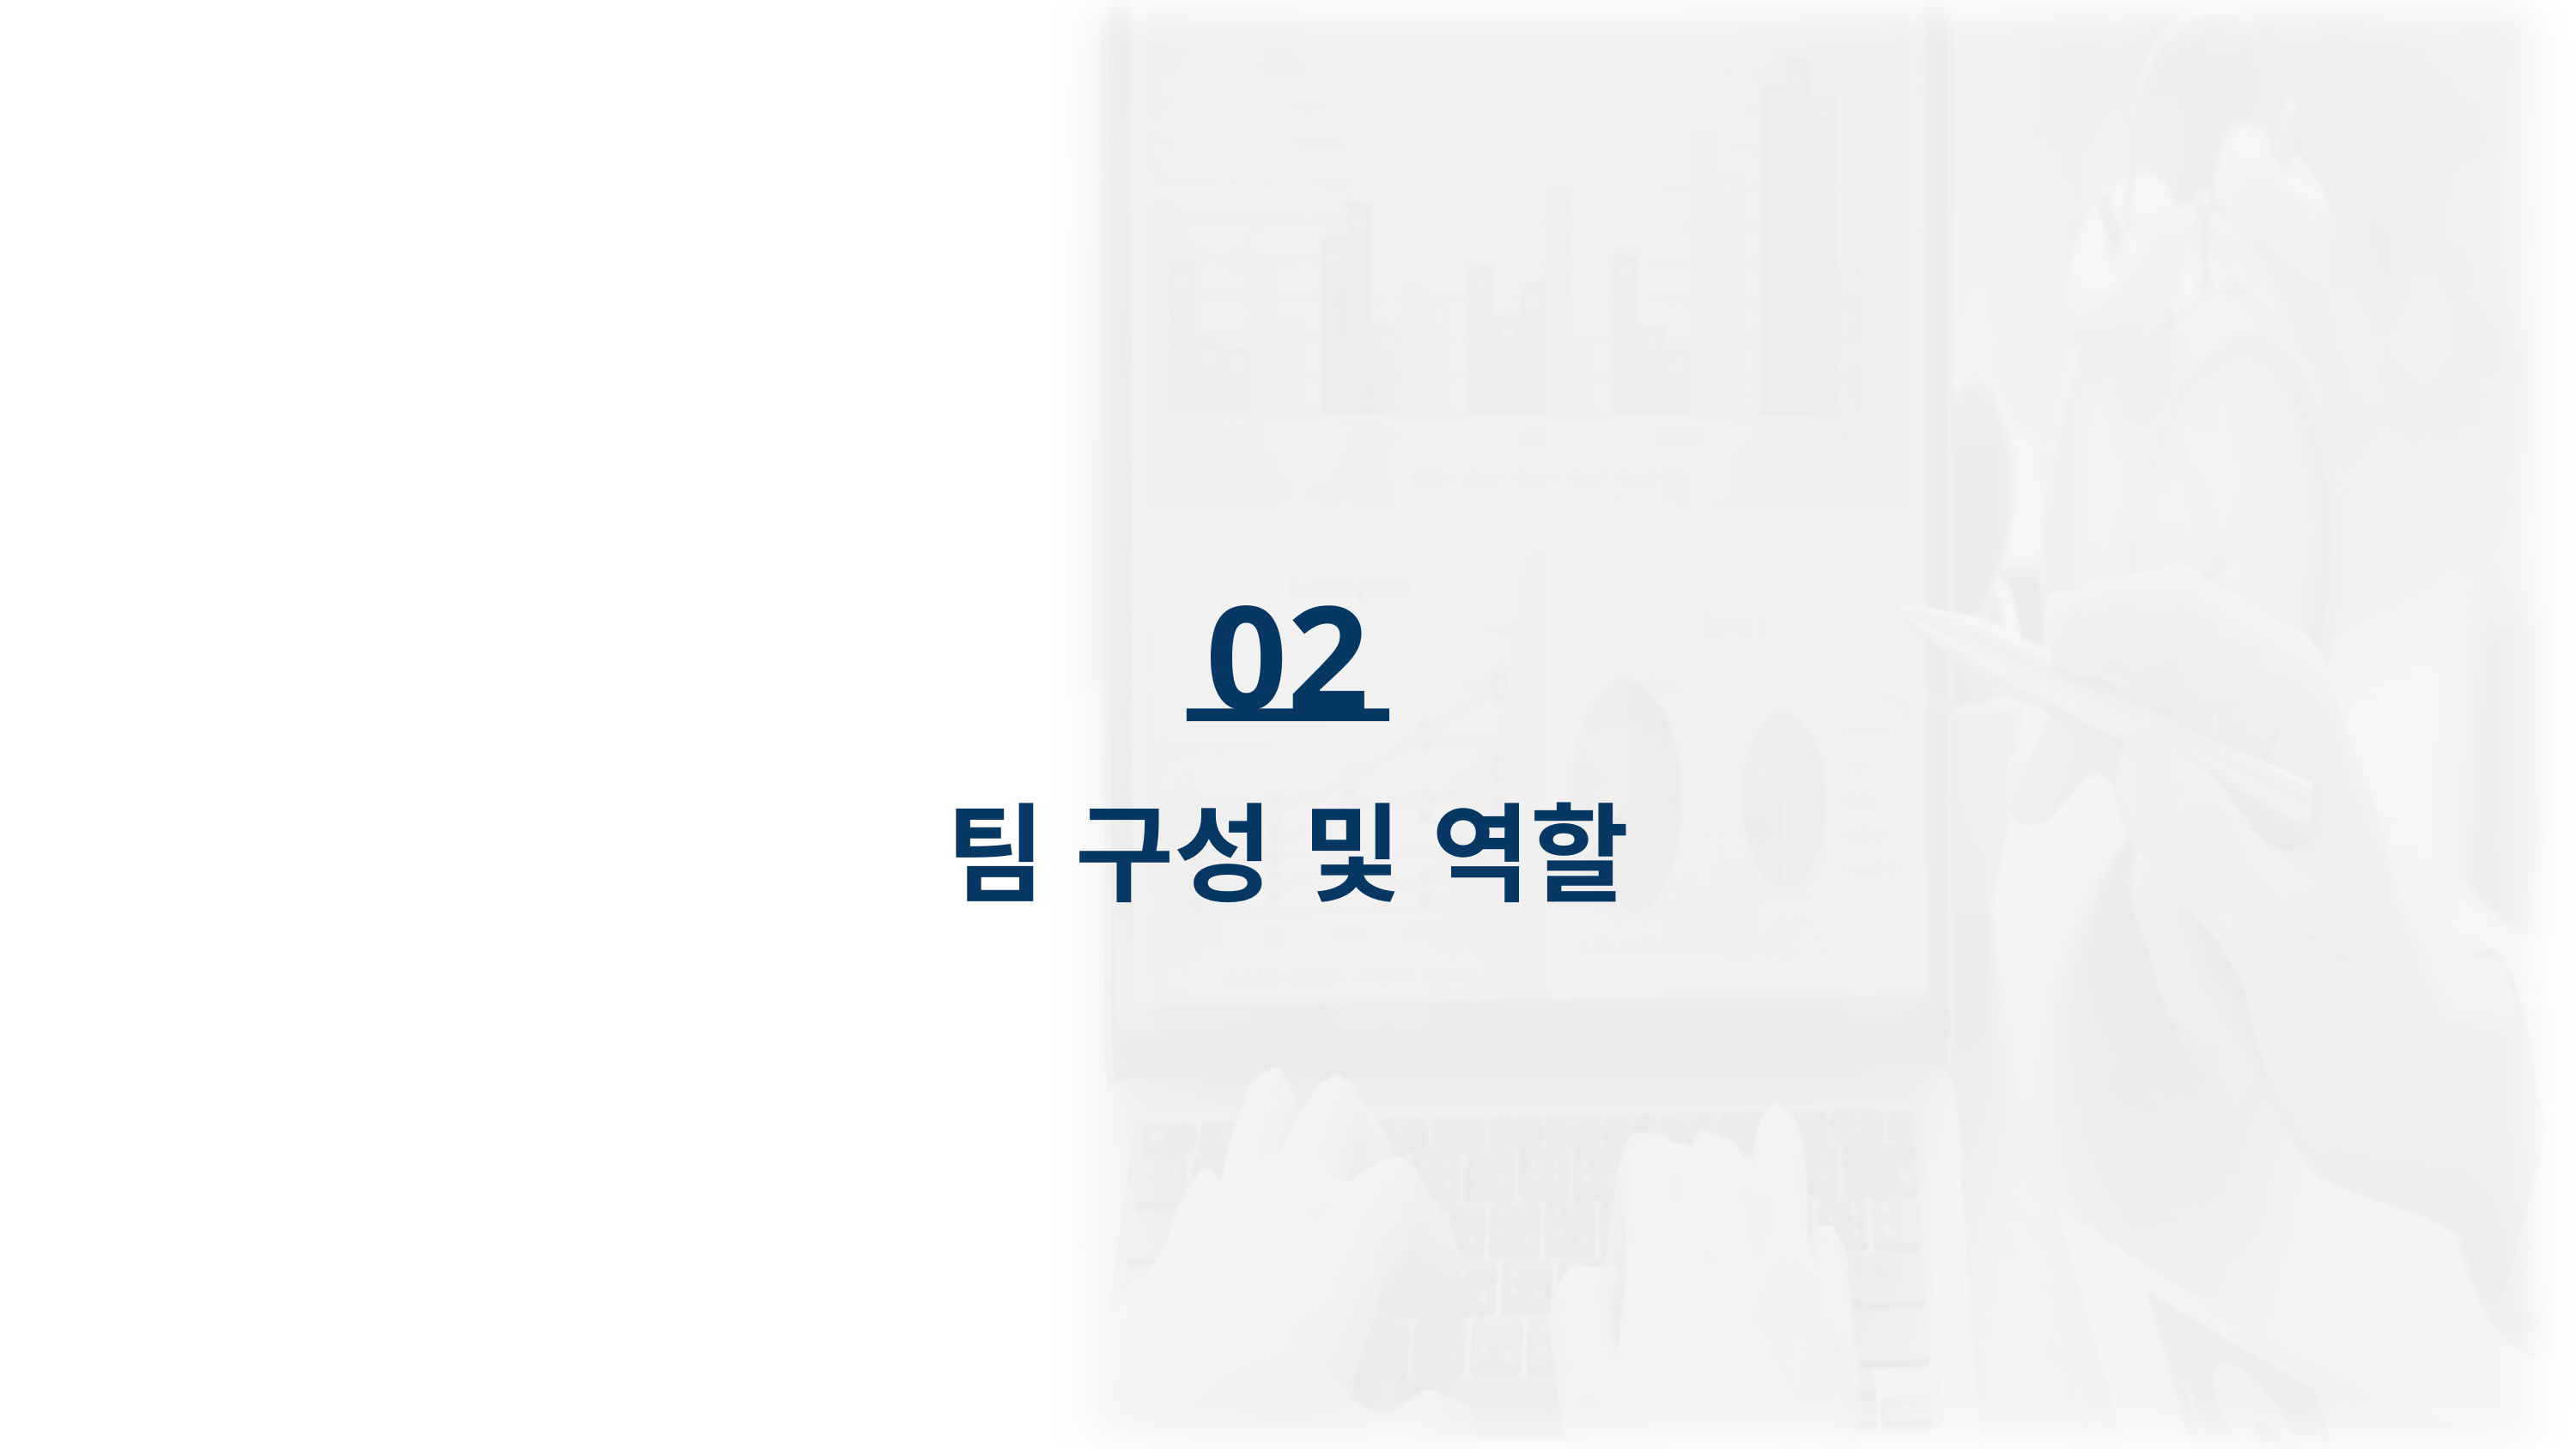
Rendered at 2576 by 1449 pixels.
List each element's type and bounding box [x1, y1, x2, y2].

text_box [646, 531, 1930, 917]
